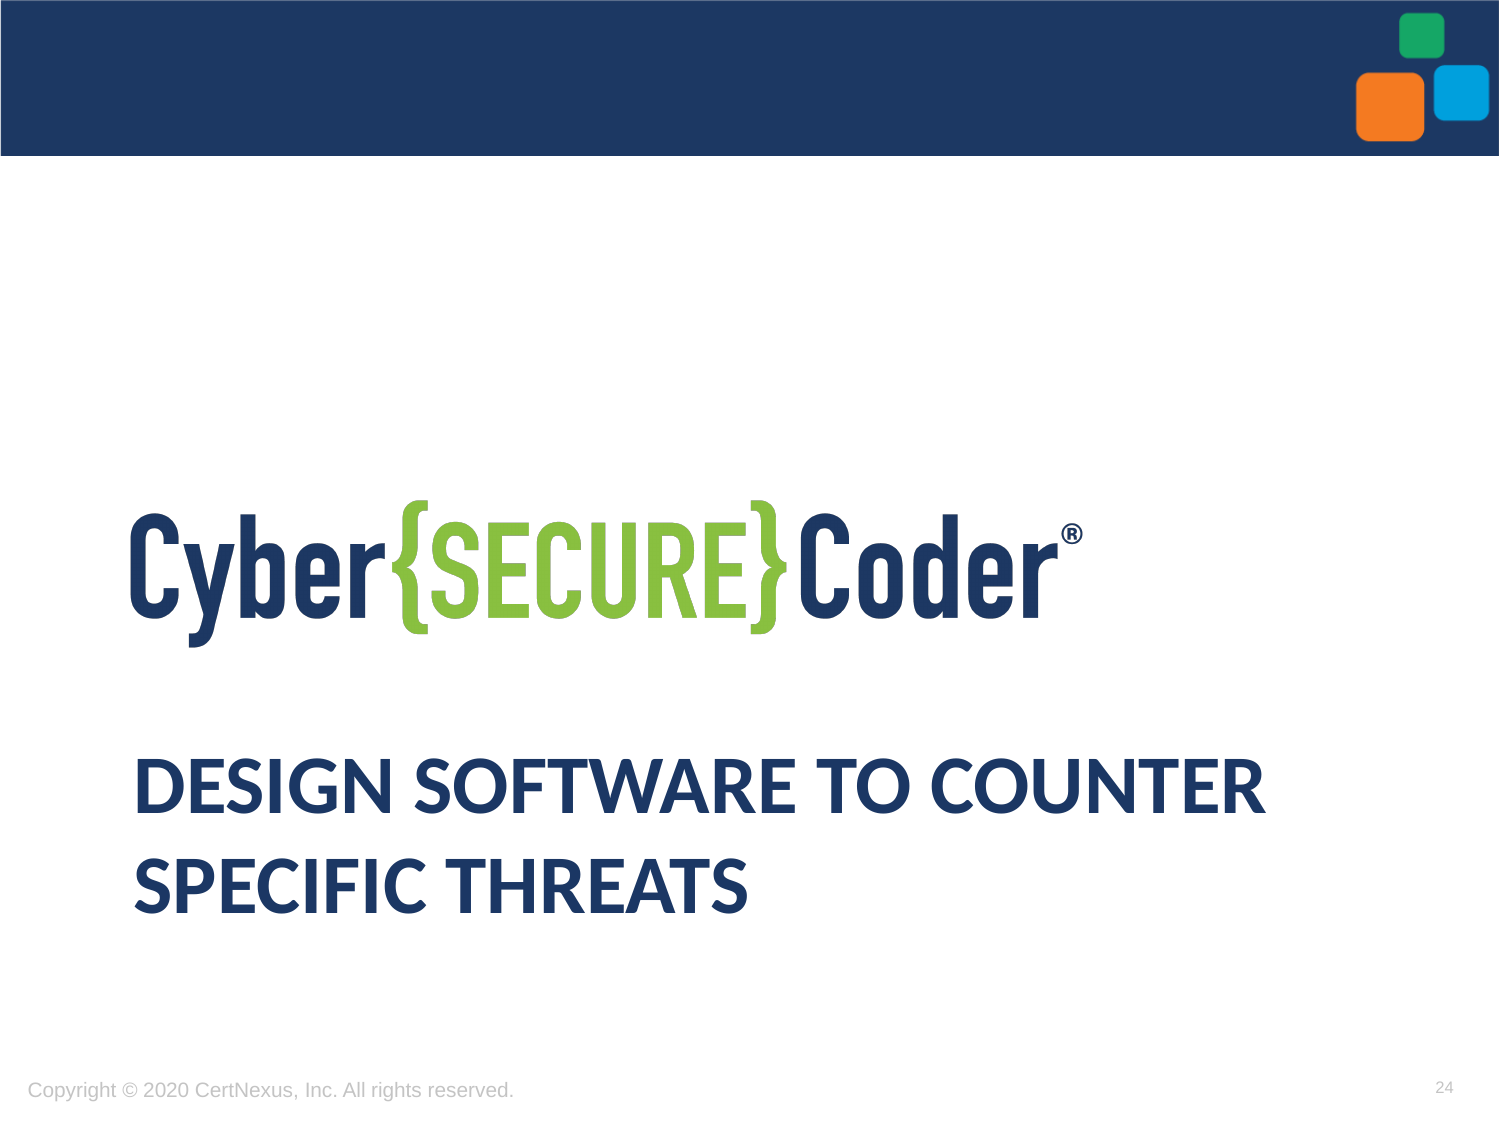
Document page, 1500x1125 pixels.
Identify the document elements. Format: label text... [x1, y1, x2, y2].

list Design Software to Counter Specific Threats [118, 722, 1394, 947]
slide_number 24 [1118, 1057, 1469, 1118]
picture [118, 476, 1094, 666]
picture [0, 0, 1500, 156]
